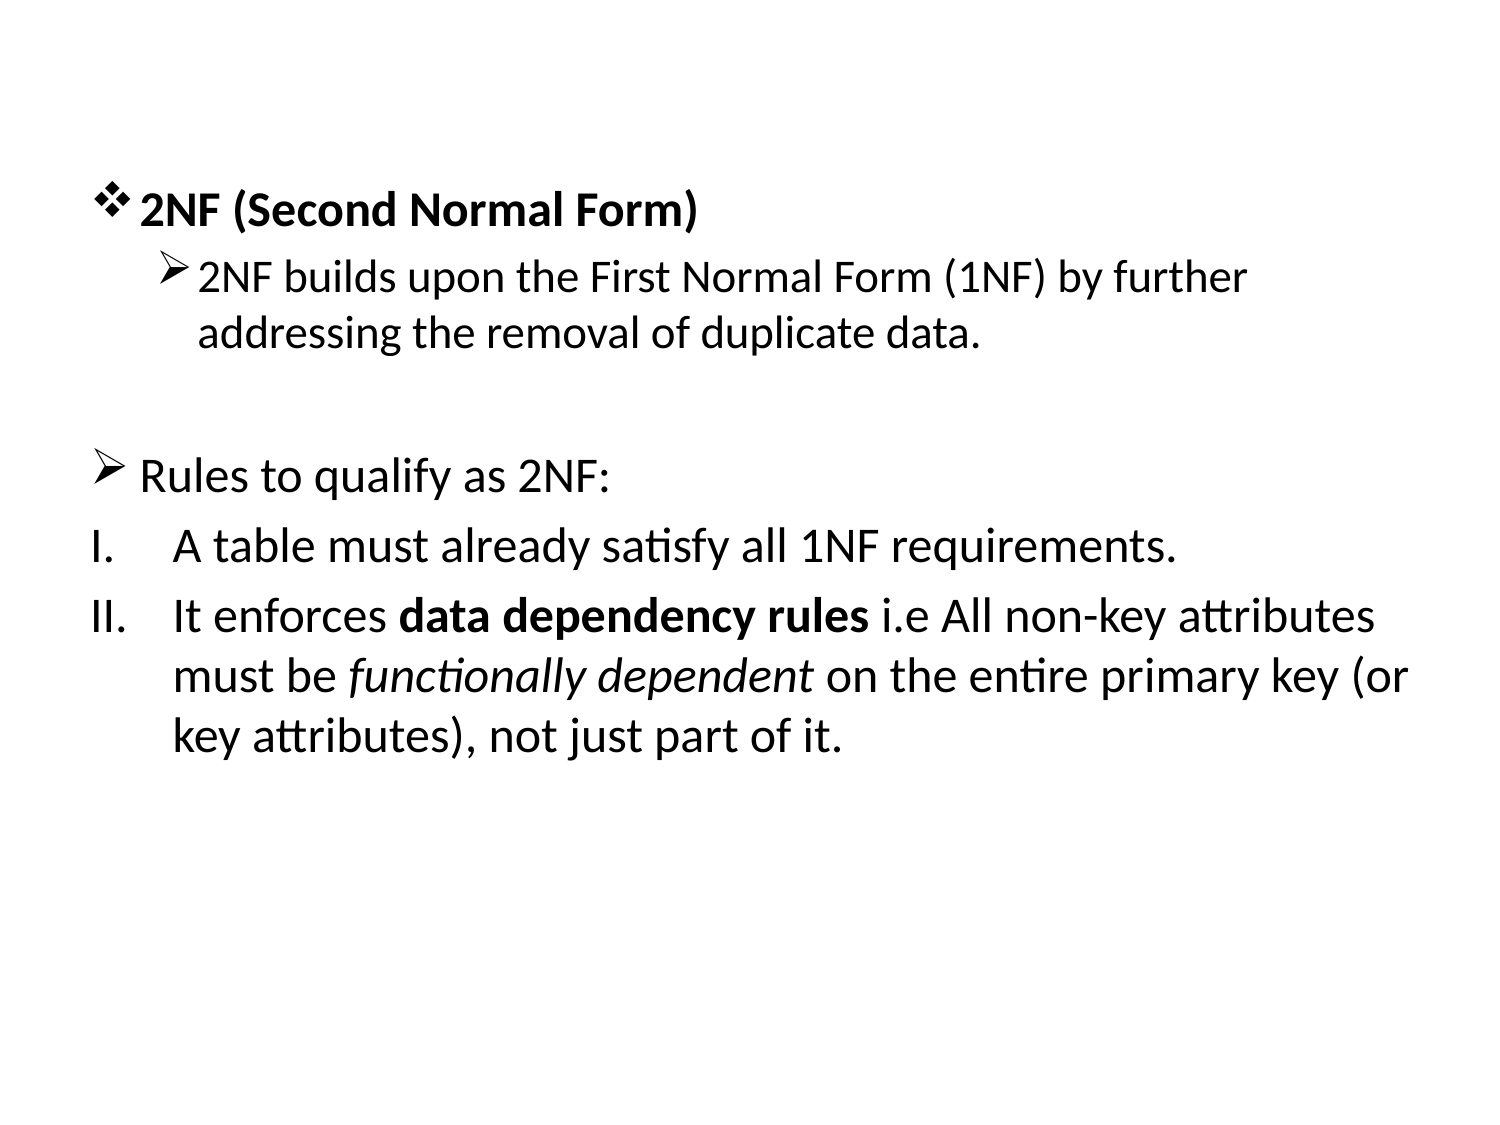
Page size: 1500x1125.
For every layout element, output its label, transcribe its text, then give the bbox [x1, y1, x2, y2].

list 2NF (Second Normal Form) 2NF builds upon the First Normal Form (1NF) by further addressing the removal of duplicate data. Rules to qualify as 2NF: A table must already satisfy all 1NF requirements. It enforces data dependency rules i.e All non-key attributes must be functionally dependent on the entire primary key (or key attributes), not just part of it. [75, 28, 1425, 1097]
